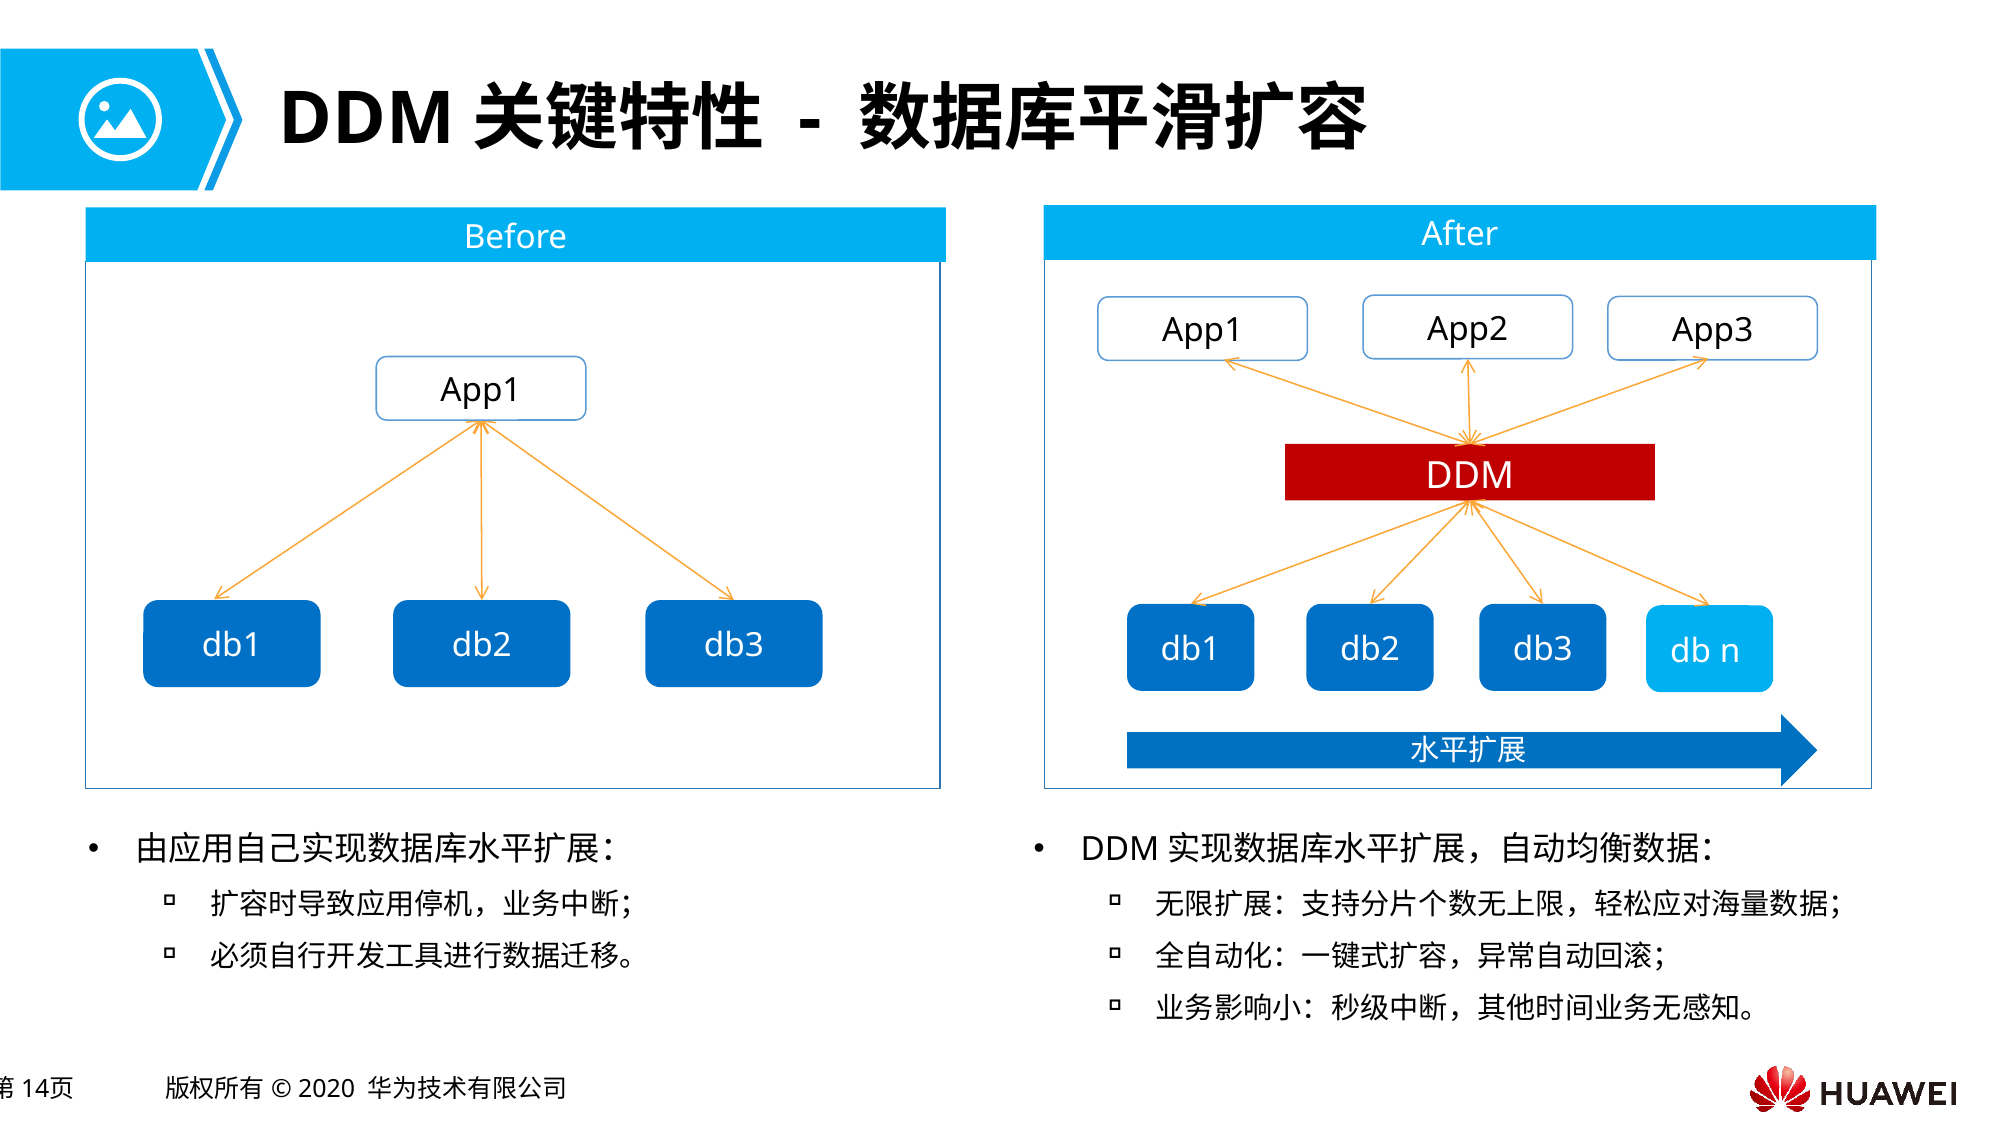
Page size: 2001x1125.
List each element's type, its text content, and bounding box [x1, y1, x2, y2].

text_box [1190, 500, 1369, 604]
text_box DDM实现数据库水平扩展，自动均衡数据： 无限扩展：支持分片个数无上限，轻松应对海量数据； 全自动化：一键式扩容，异常自动回滚； 业务影响小：秒级中断，其他时间业务无感知。 [1018, 800, 1971, 1033]
text_box Before [85, 207, 946, 262]
text_box [1648, 713, 1818, 787]
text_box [480, 420, 735, 601]
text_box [1469, 358, 1709, 444]
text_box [213, 420, 480, 600]
text_box db1 [1127, 603, 1255, 691]
text_box db3 [645, 600, 823, 688]
text_box db2 [393, 600, 571, 688]
text_box DDM [1285, 444, 1655, 500]
text_box db2 [1306, 604, 1434, 691]
text_box App1 [376, 356, 586, 420]
text_box 水平扩展 [1395, 724, 1648, 774]
text_box db n [1646, 605, 1774, 693]
title DDM关键特性 - 数据库平滑扩容 [261, 67, 1874, 173]
text_box 由应用自己实现数据库水平扩展： 扩容时导致应用停机，业务中断； 必须自行开发工具进行数据迁移。 [73, 800, 946, 980]
text_box [1044, 260, 1872, 789]
picture [1750, 1066, 1956, 1112]
text_box App2 [1363, 295, 1573, 359]
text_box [1369, 500, 1469, 604]
text_box db1 [143, 600, 321, 688]
text_box App1 [1097, 296, 1308, 361]
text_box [1469, 500, 1710, 606]
text_box db3 [1479, 606, 1607, 691]
text_box App3 [1607, 296, 1818, 360]
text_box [1223, 359, 1469, 444]
text_box [1127, 732, 1395, 769]
text_box [85, 262, 940, 789]
text_box After [1043, 205, 1877, 260]
